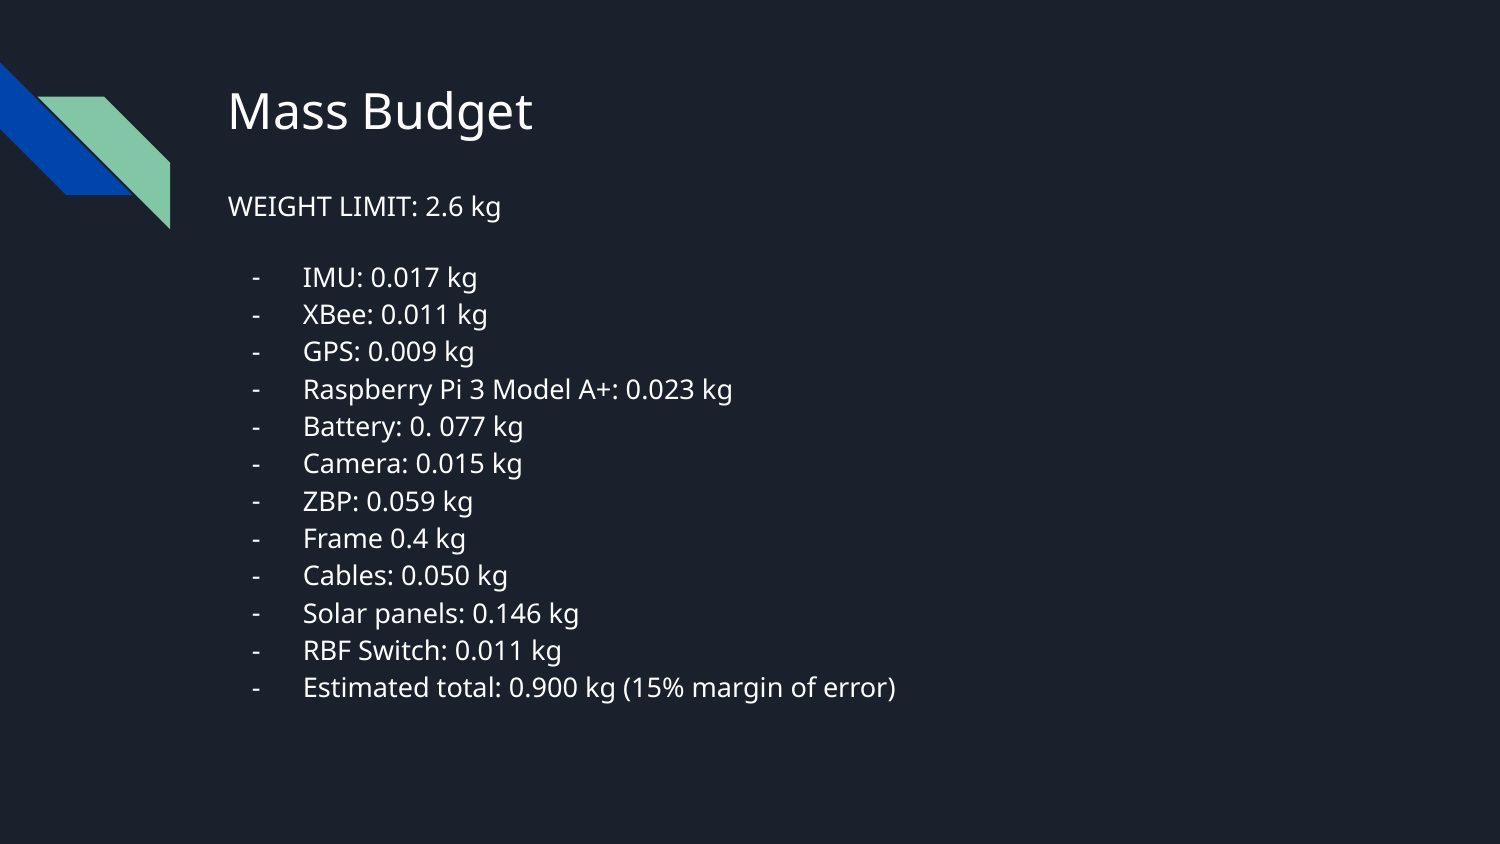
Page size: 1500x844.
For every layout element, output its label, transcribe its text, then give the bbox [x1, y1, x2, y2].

list WEIGHT LIMIT: 2.6 kg IMU: 0.017 kg XBee: 0.011 kg GPS: 0.009 kg Raspberry Pi 3 Model A+: 0.023 kg Battery: 0. 077 kg Camera: 0.015 kg ZBP: 0.059 kg Frame 0.4 kg Cables: 0.050 kg Solar panels: 0.146 kg RBF Switch: 0.011 kg Estimated total: 0.900 kg (15% margin of error) [212, 169, 1368, 648]
title Mass Budget [212, 64, 1368, 169]
